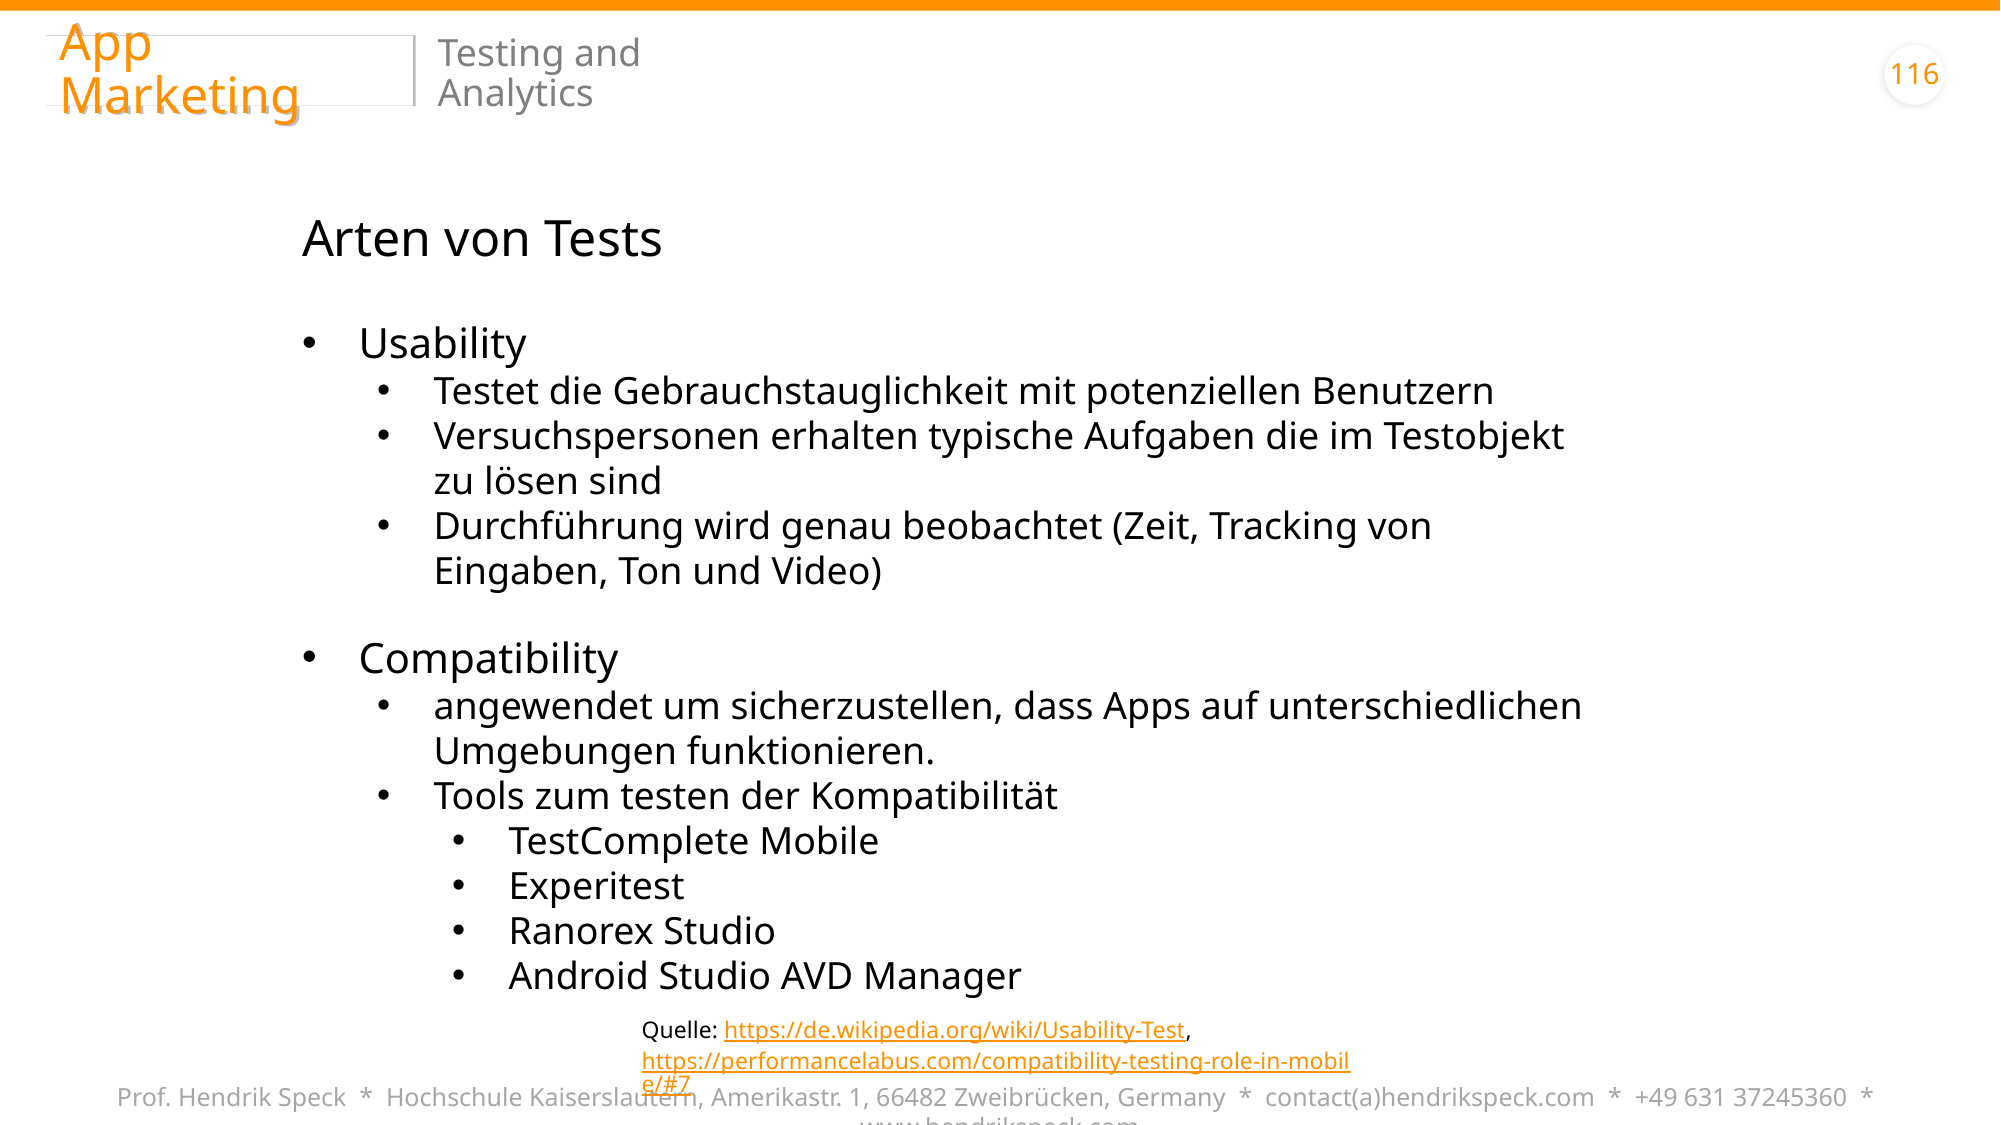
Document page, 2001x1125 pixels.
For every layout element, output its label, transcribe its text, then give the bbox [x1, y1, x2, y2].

list App Marketing [44, 35, 413, 106]
slide_number 116 [1871, 49, 1958, 101]
list Testing and Analytics [414, 46, 808, 103]
text_box Quelle: https://de.wikipedia.org/wiki/Usability-Test, https://performancelabus.com/compatibility-testing-role-in-mobile/#7 [626, 1008, 1374, 1086]
text_box Arten von Tests Usability Testet die Gebrauchstauglichkeit mit potenziellen Benutzern Versuchspersonen erhalten typische Aufgaben die im Testobjekt zu lösen sind Durchführung wird genau beobachtet (Zeit, Tracking von Eingaben, Ton und Video) Compatibility angewendet um sicherzustellen, dass Apps auf unterschiedlichen Umgebungen funktionieren. Tools zum testen der Kompatibilität TestComplete Mobile Experitest Ranorex Studio Android Studio AVD Manager [287, 199, 1623, 1125]
